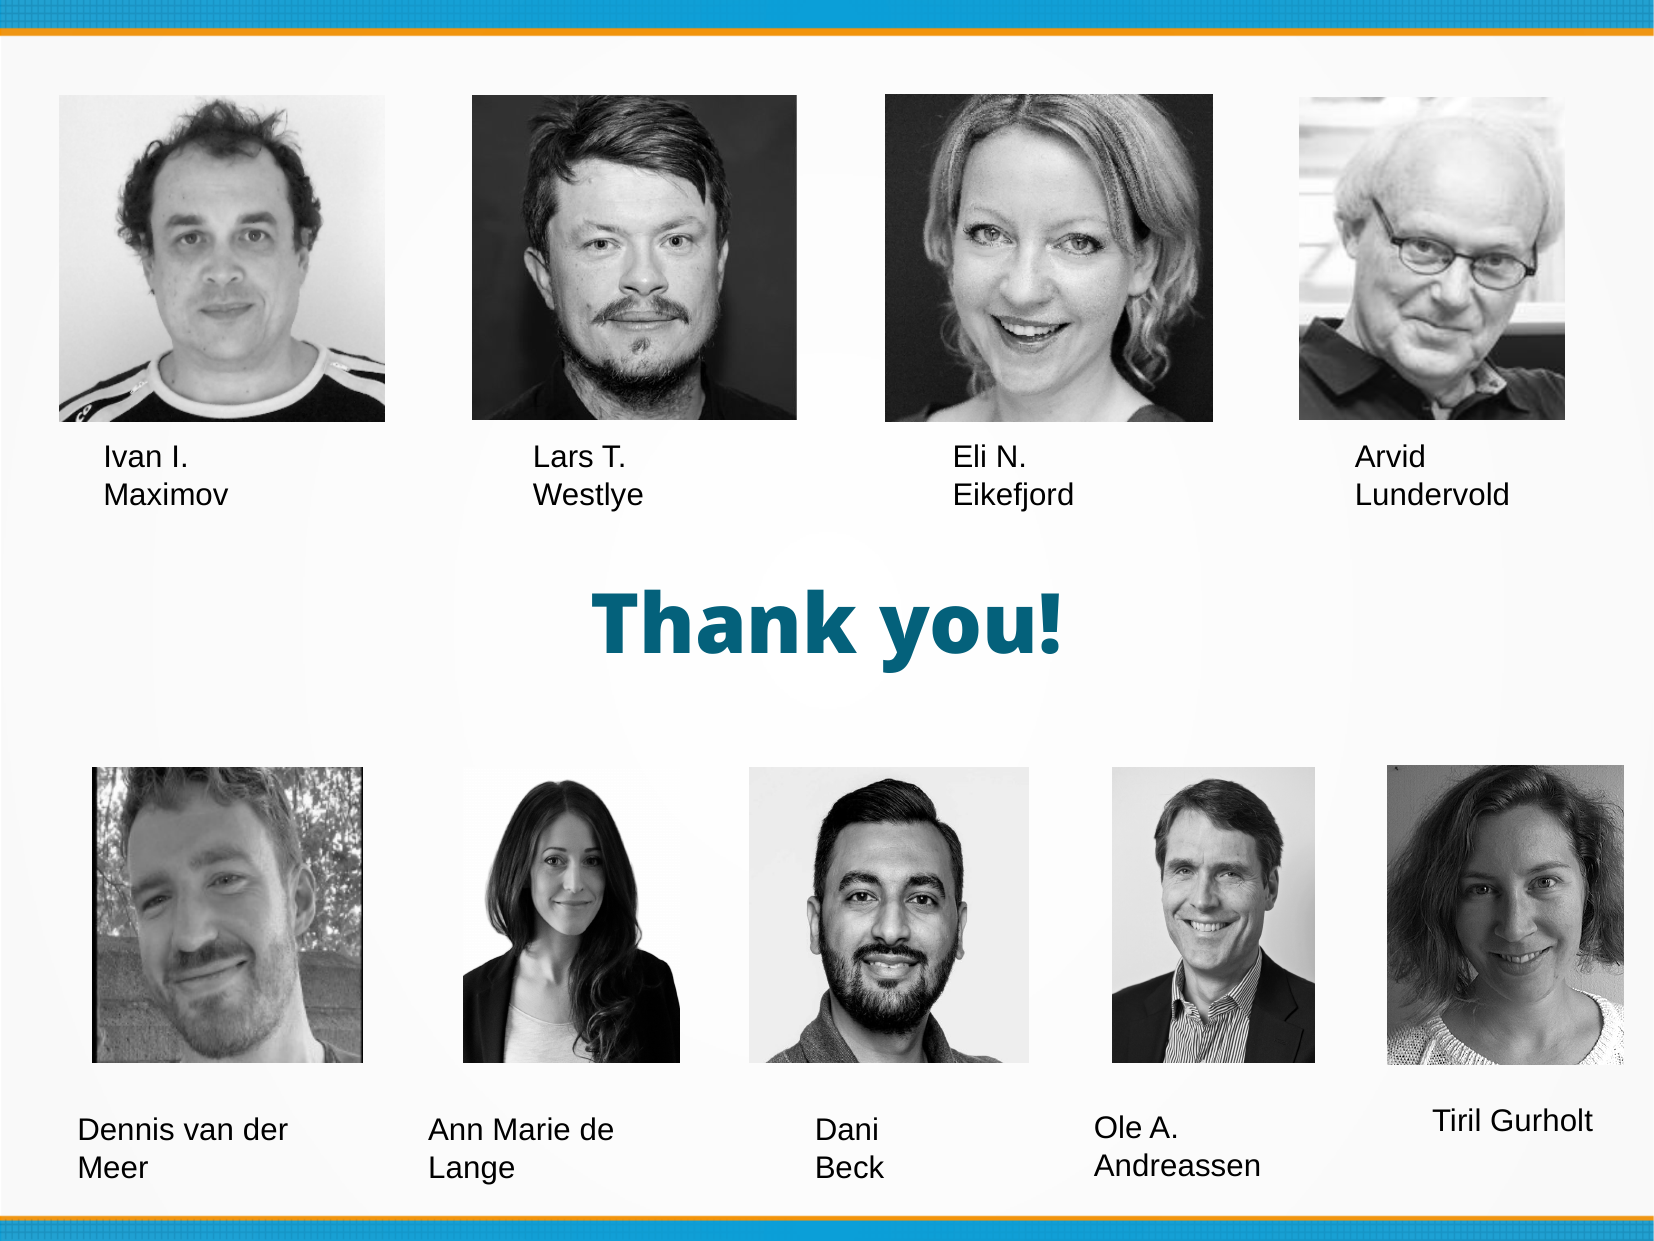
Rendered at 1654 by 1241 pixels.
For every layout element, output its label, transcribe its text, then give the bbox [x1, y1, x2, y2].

text_box Arvid Lundervold [1340, 429, 1606, 479]
text_box Lars T. Westlye [518, 429, 761, 479]
text_box Ole A. Andreassen [1079, 1100, 1369, 1149]
text_box Ivan I. Maximov [88, 430, 338, 479]
text_box Dennis van der Meer [62, 1101, 384, 1151]
subtitle Thank you! [0, 561, 1654, 679]
text_box Tiril Gurholt [1417, 1092, 1619, 1142]
text_box Dani Beck [800, 1102, 973, 1152]
picture [0, 679, 1654, 1241]
text_box Eli N. Eikefjord [937, 429, 1173, 479]
text_box Ann Marie de Lange [413, 1102, 726, 1152]
text_box [1417, 1102, 1654, 1152]
picture [0, 0, 1654, 561]
